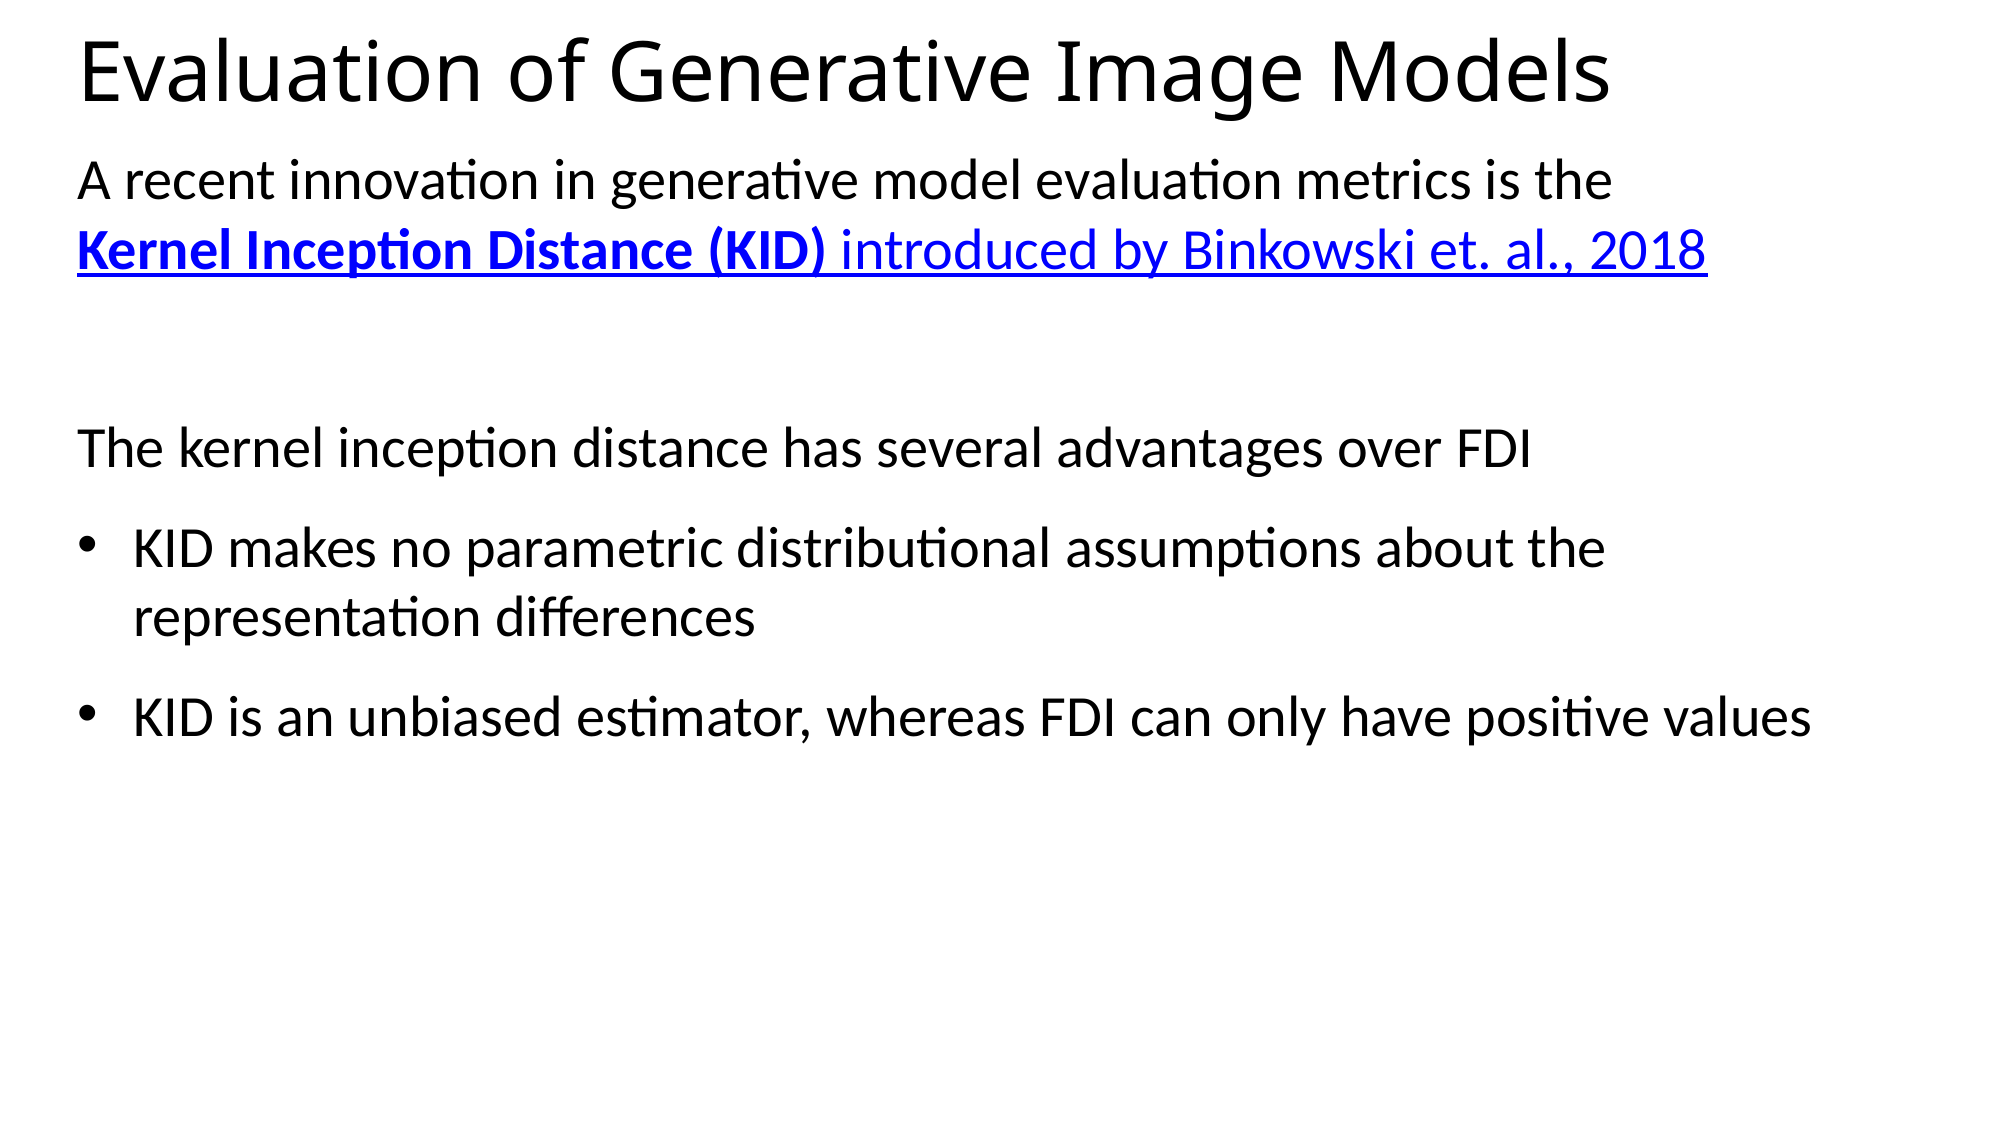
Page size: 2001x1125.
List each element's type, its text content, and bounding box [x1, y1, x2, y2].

title Evaluation of Generative Image Models [62, 29, 1953, 134]
